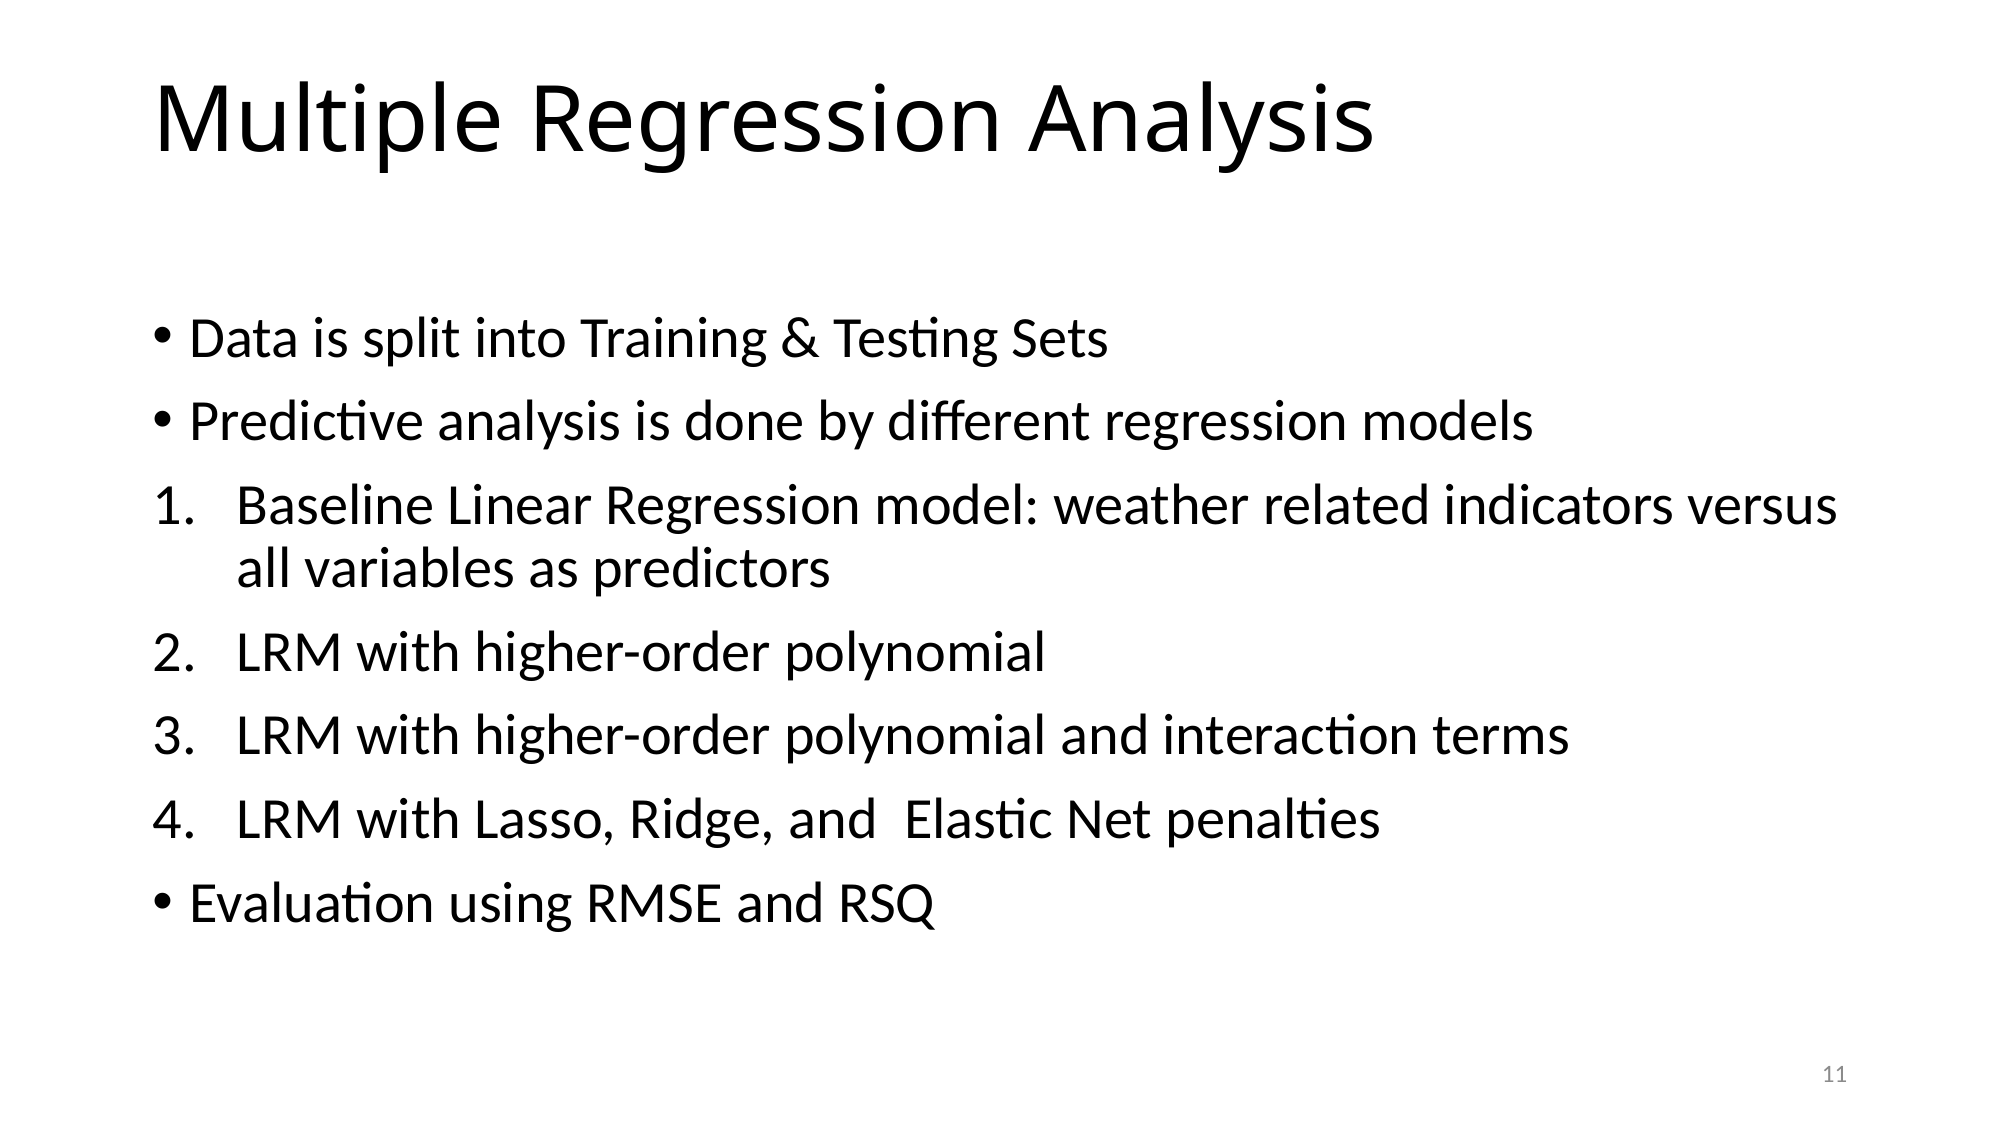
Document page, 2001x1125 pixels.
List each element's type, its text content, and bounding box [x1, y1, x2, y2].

slide_number 11 [1412, 1042, 1863, 1103]
title Multiple Regression Analysis [137, 13, 1863, 231]
list Data is split into Training & Testing Sets Predictive analysis is done by different regression models Baseline Linear Regression model: weather related indicators versus all variables as predictors LRM with higher-order polynomial LRM with higher-order polynomial and interaction terms LRM with Lasso, Ridge, and Elastic Net penalties Evaluation using RMSE and RSQ [137, 299, 1863, 1014]
